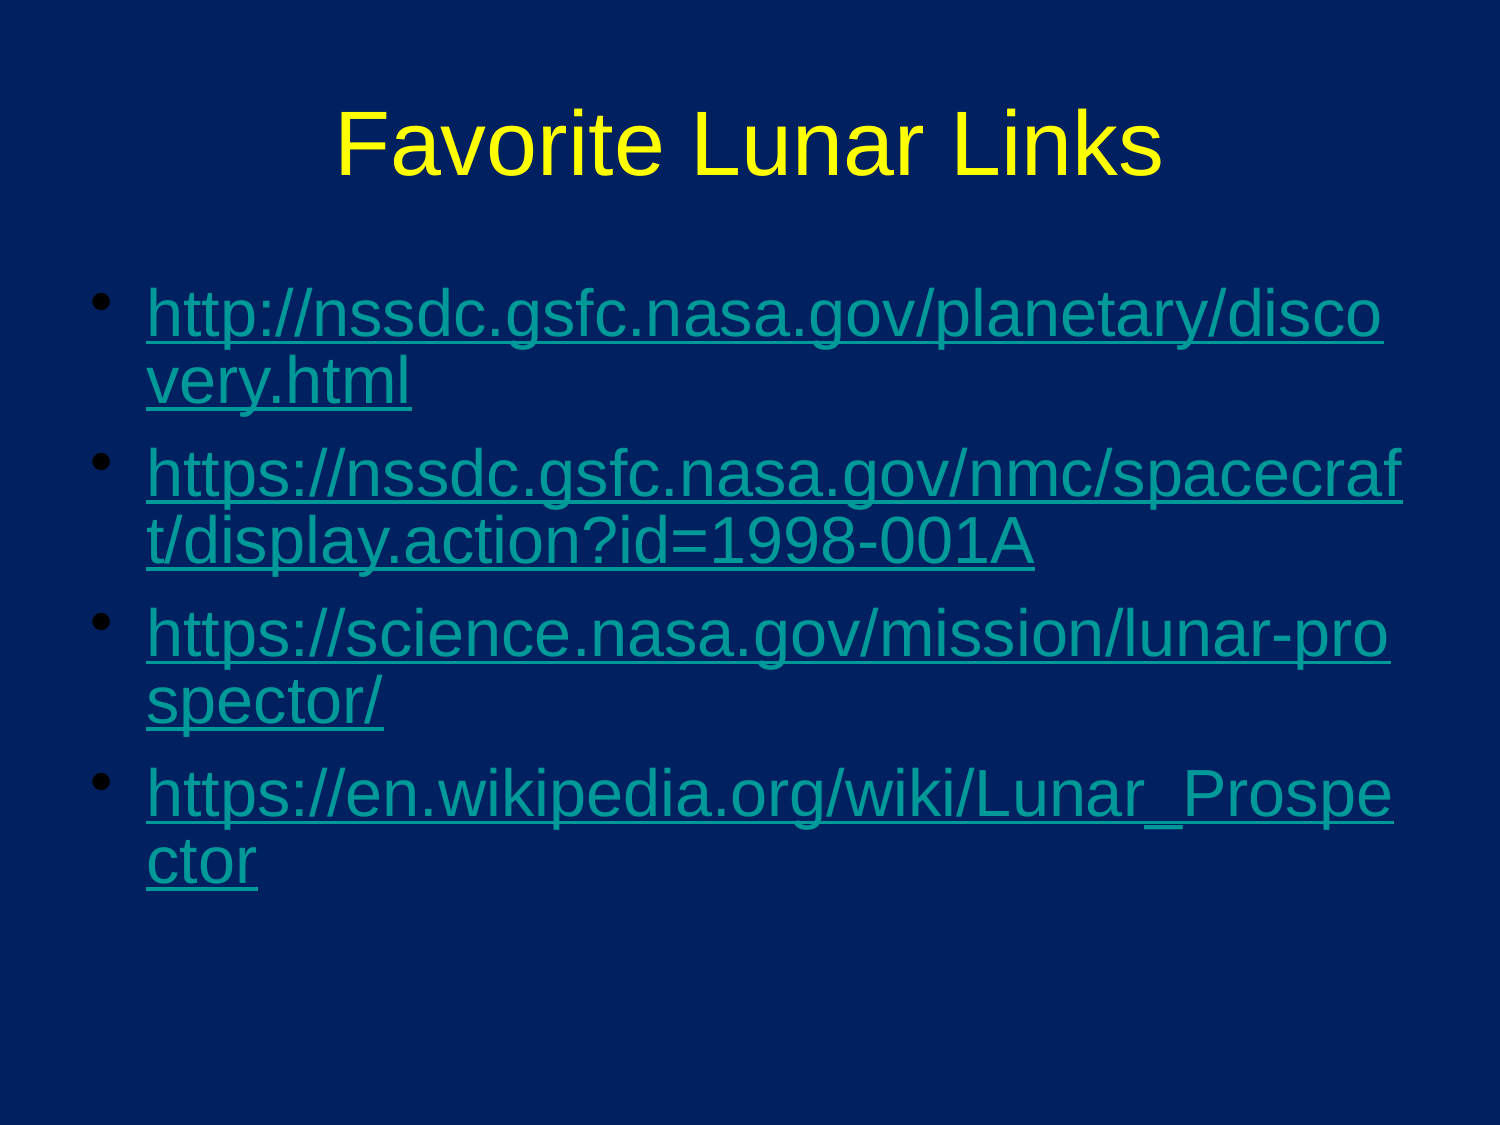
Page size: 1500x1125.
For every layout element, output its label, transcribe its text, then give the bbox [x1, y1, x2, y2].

title Favorite Lunar Links [75, 45, 1425, 233]
list http://nssdc.gsfc.nasa.gov/planetary/discovery.html https://nssdc.gsfc.nasa.gov/nmc/spacecraft/display.action?id=1998-001A https://science.nasa.gov/mission/lunar-prospector/ https://en.wikipedia.org/wiki/Lunar_Prospector [75, 262, 1425, 1005]
